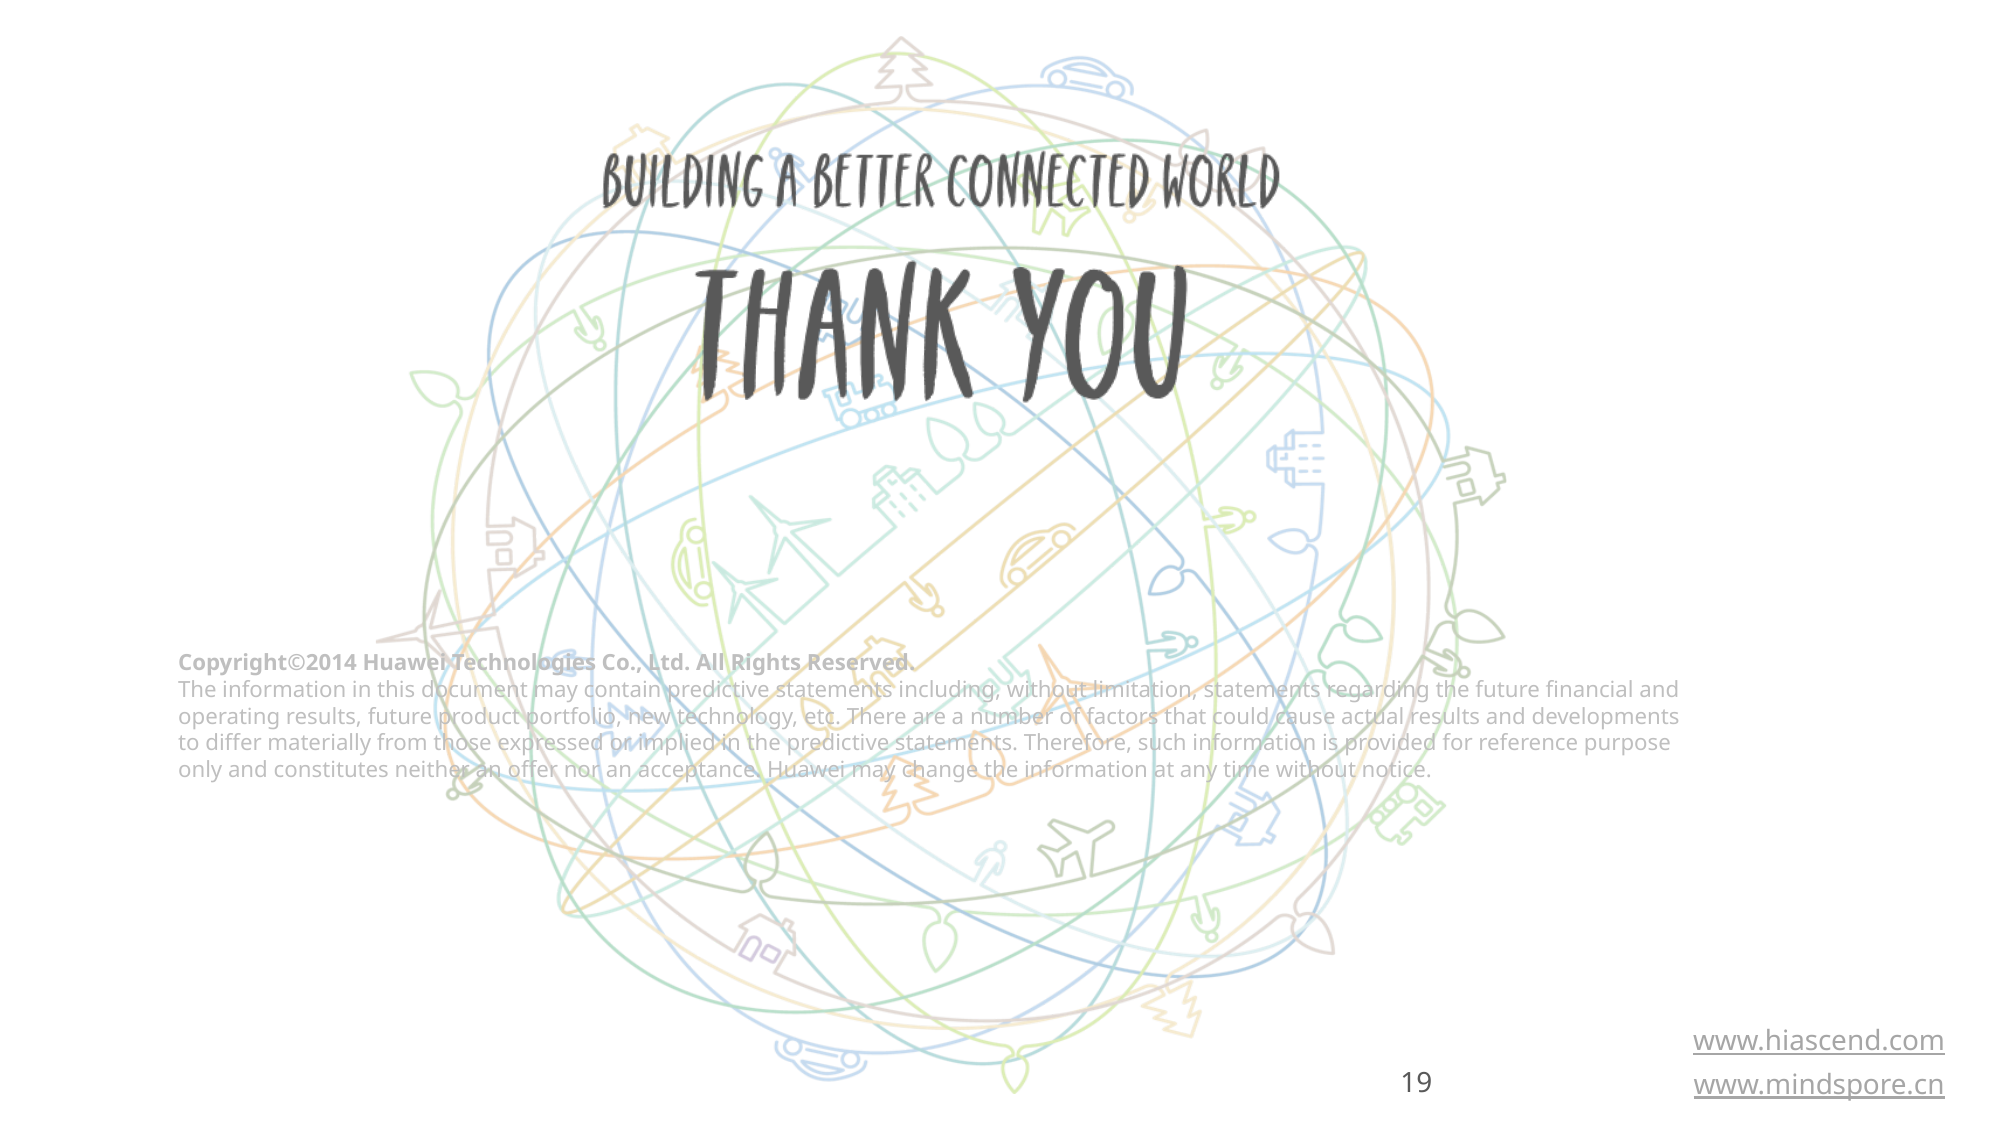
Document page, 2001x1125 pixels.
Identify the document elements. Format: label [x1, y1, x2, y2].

picture [561, 116, 1322, 531]
